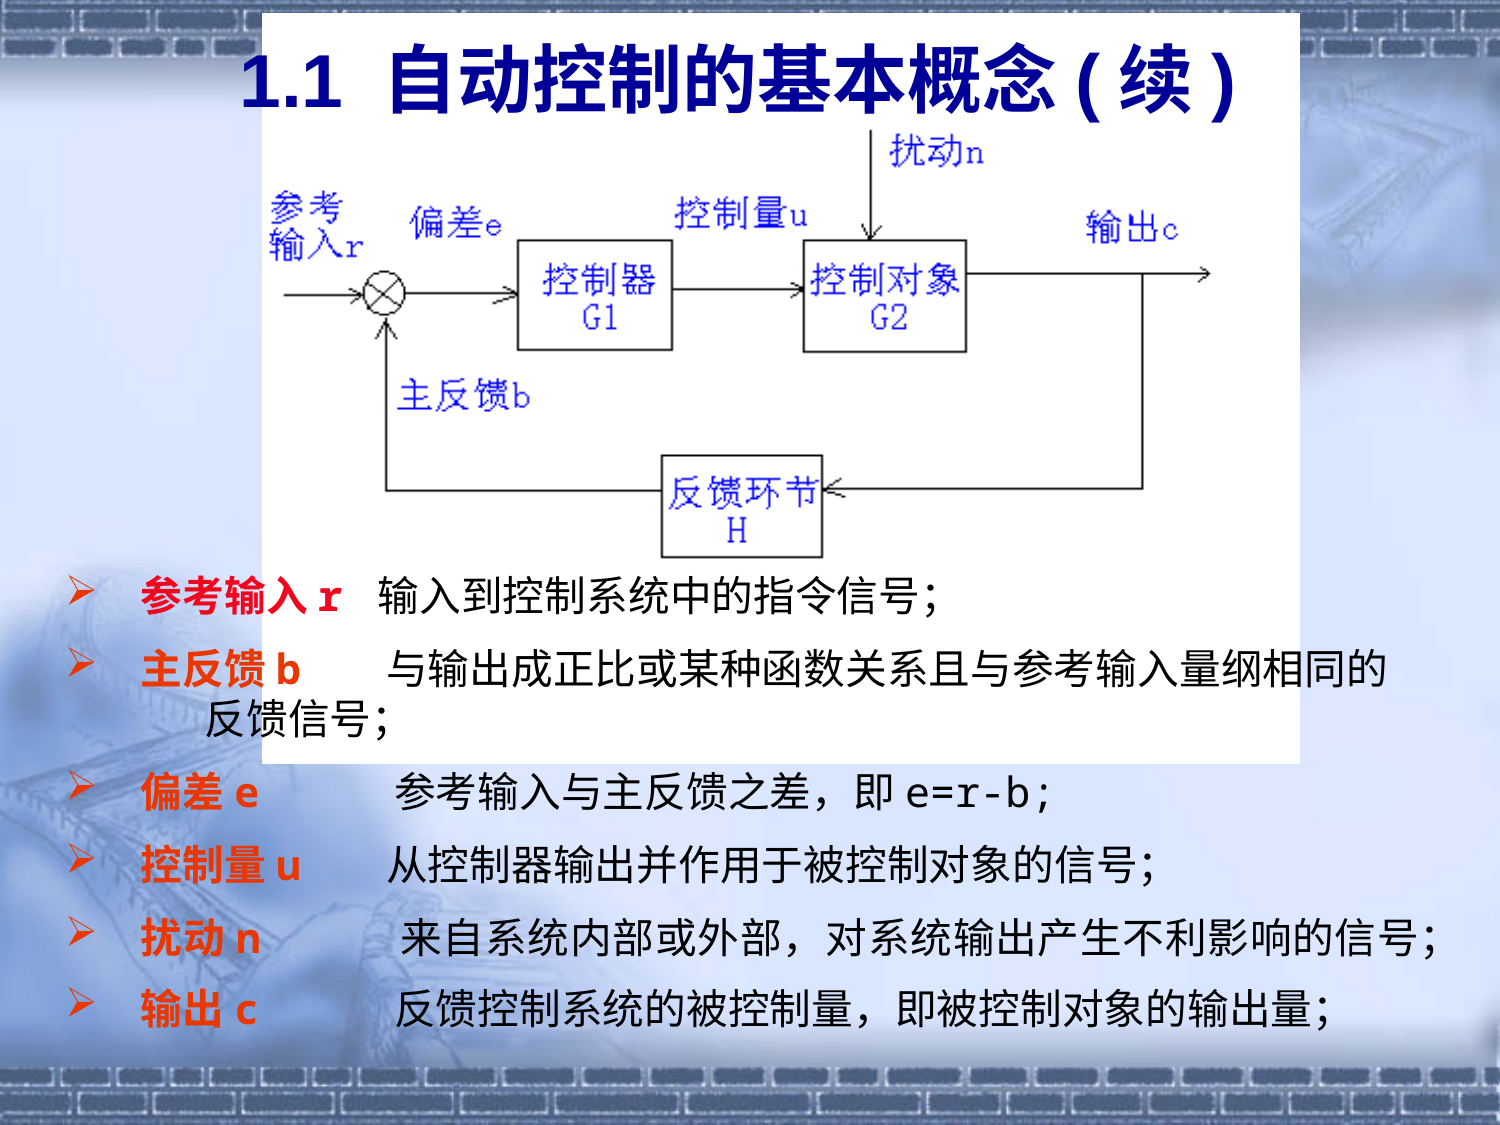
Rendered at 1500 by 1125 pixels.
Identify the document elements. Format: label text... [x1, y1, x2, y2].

picture [0, 0, 1500, 1125]
text_box 1.1 自动控制的基本概念(续) [100, 0, 1376, 172]
list 参考输入r 输入到控制系统中的指令信号； 主反馈b 与输出成正比或某种函数关系且与参考输入量纲相同的 反馈信号； 偏差e 参考输入与主反馈之差，即e=r-b; 控制量u 从控制器输出并作用于被控制对象的信号； 扰动n 来自系统内部或外部，对系统输出产生不利影响的信号； 输出c 反馈控制系统的被控制量，即被控制对象的输出量； [50, 562, 1436, 1113]
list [262, 12, 1301, 764]
